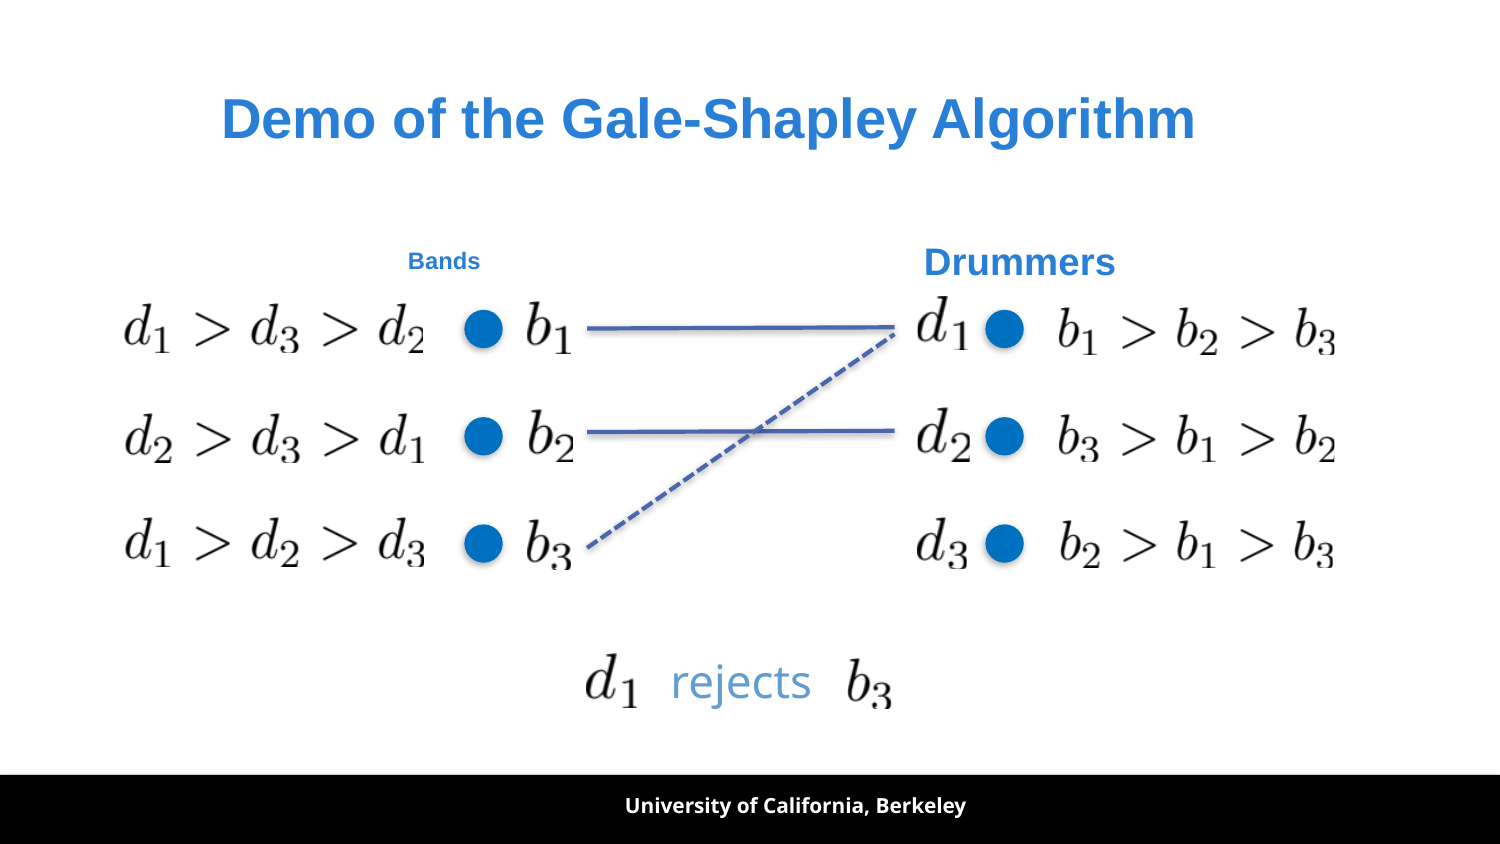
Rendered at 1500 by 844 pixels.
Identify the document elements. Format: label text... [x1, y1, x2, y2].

picture [585, 653, 637, 708]
text_box rejects [655, 645, 828, 716]
title Demo of the Gale-Shapley Algorithm [205, 45, 1335, 186]
picture [846, 658, 892, 710]
footer University of California, Berkeley [320, 785, 1271, 838]
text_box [123, 229, 1335, 571]
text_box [586, 333, 895, 549]
